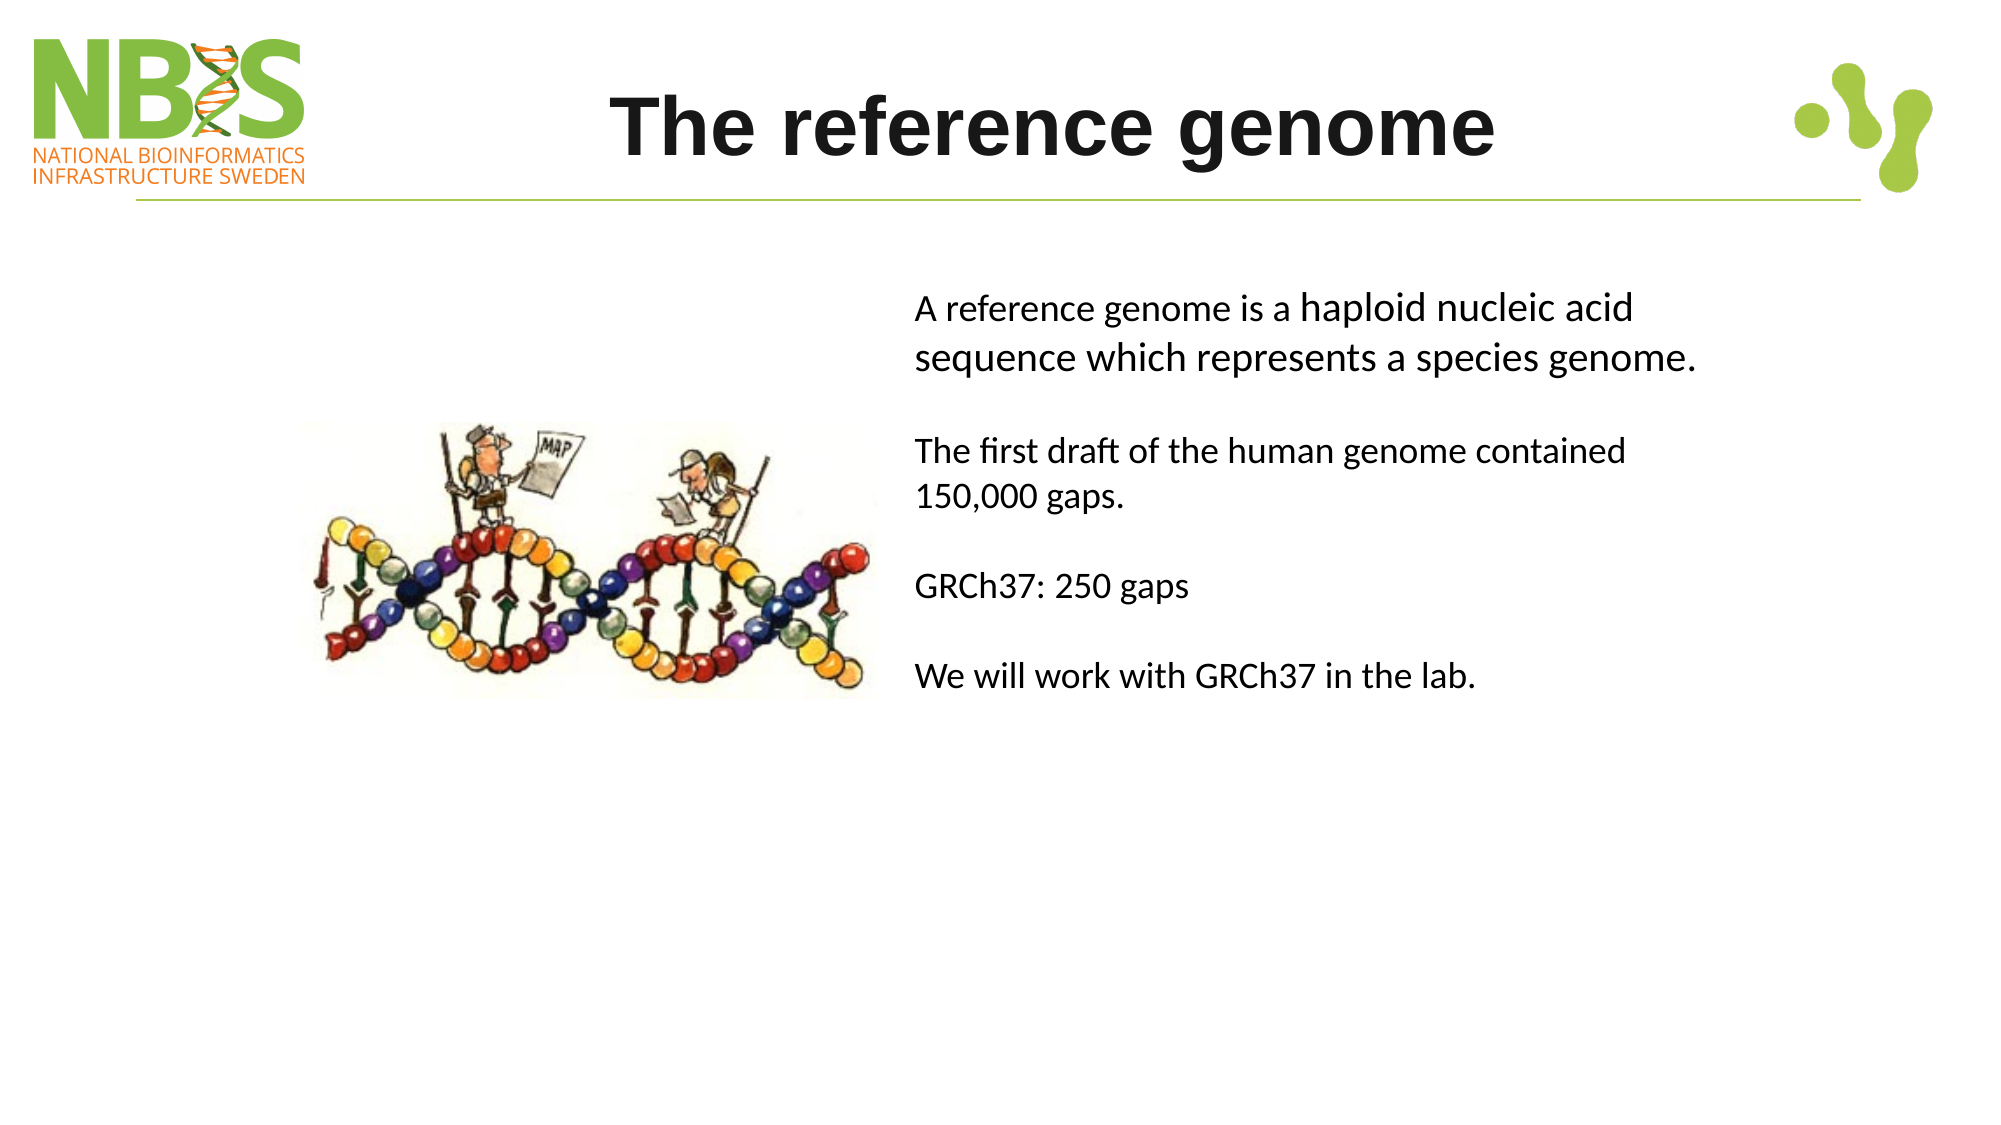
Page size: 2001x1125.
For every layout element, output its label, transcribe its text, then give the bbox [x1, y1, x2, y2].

picture [300, 422, 877, 699]
picture [1790, 59, 1935, 196]
picture [34, 39, 304, 184]
title The reference genome [404, 59, 1703, 197]
text_box A reference genome is a haploid nucleic acid sequence which represents a species genome. The first draft of the human genome contained 150,000 gaps. GRCh37: 250 gaps We will work with GRCh37 in the lab. [899, 272, 1758, 796]
